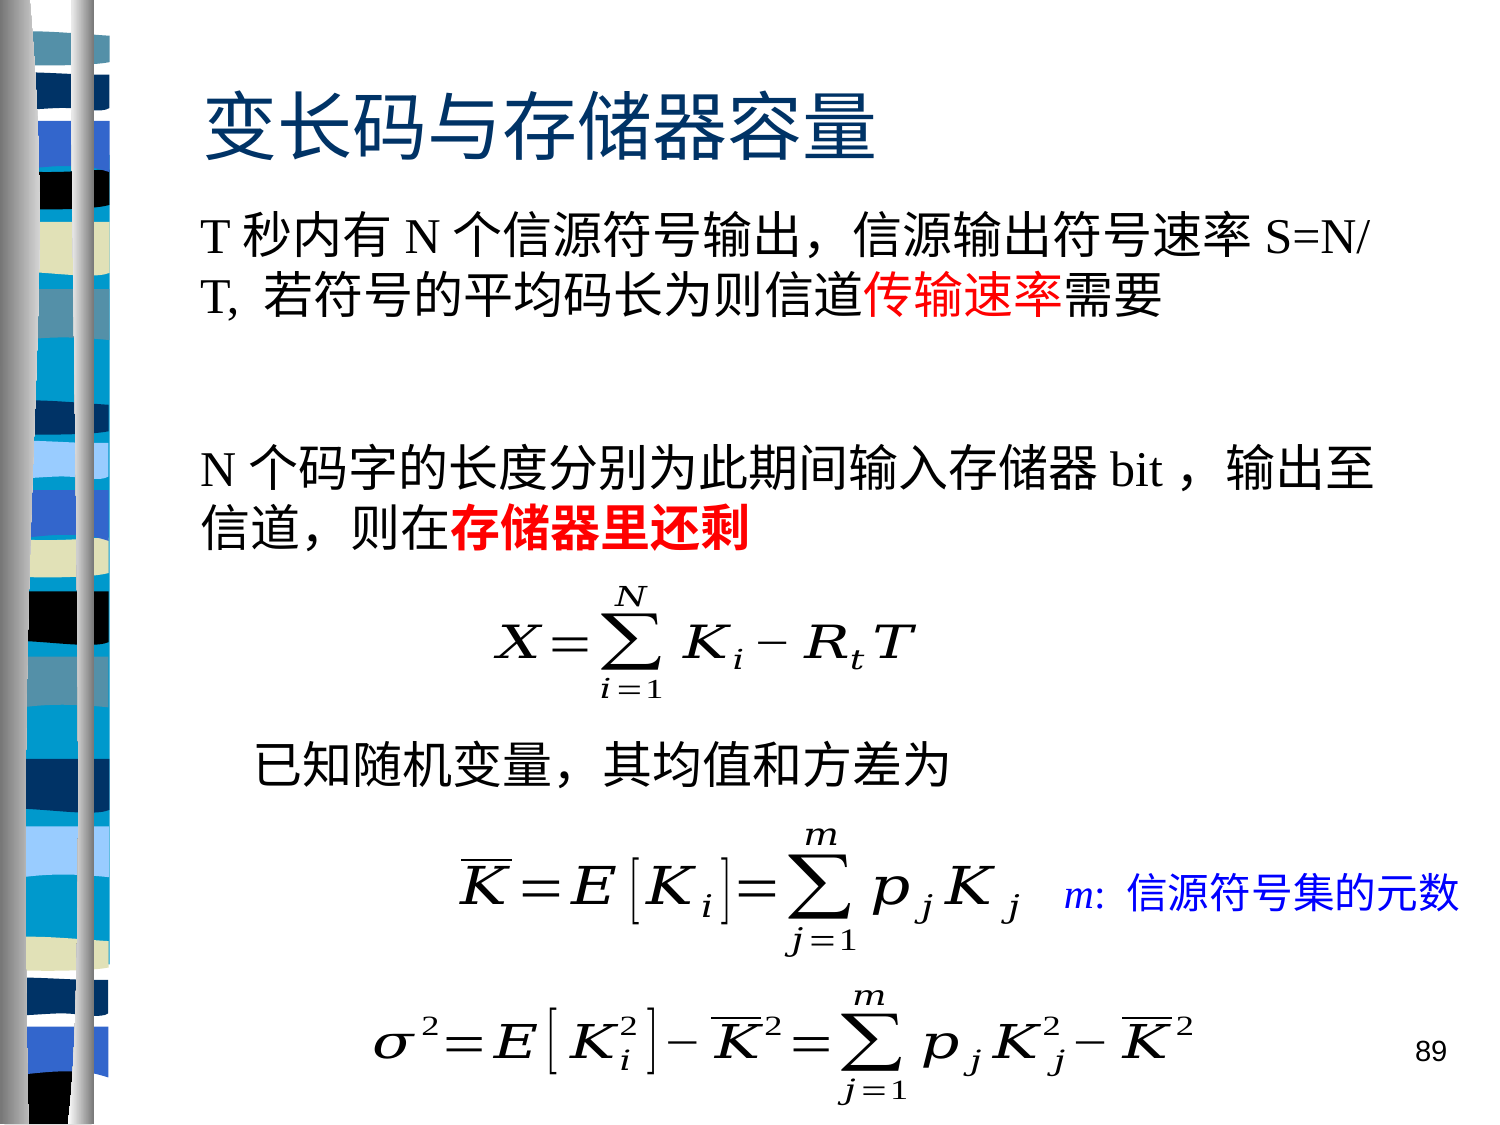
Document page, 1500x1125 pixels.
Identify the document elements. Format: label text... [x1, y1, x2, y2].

title 变长码与存储器容量 [187, 66, 1463, 182]
text_box m: 信源符号集的元数 [1049, 859, 1475, 924]
slide_number 89 [1149, 1024, 1463, 1101]
